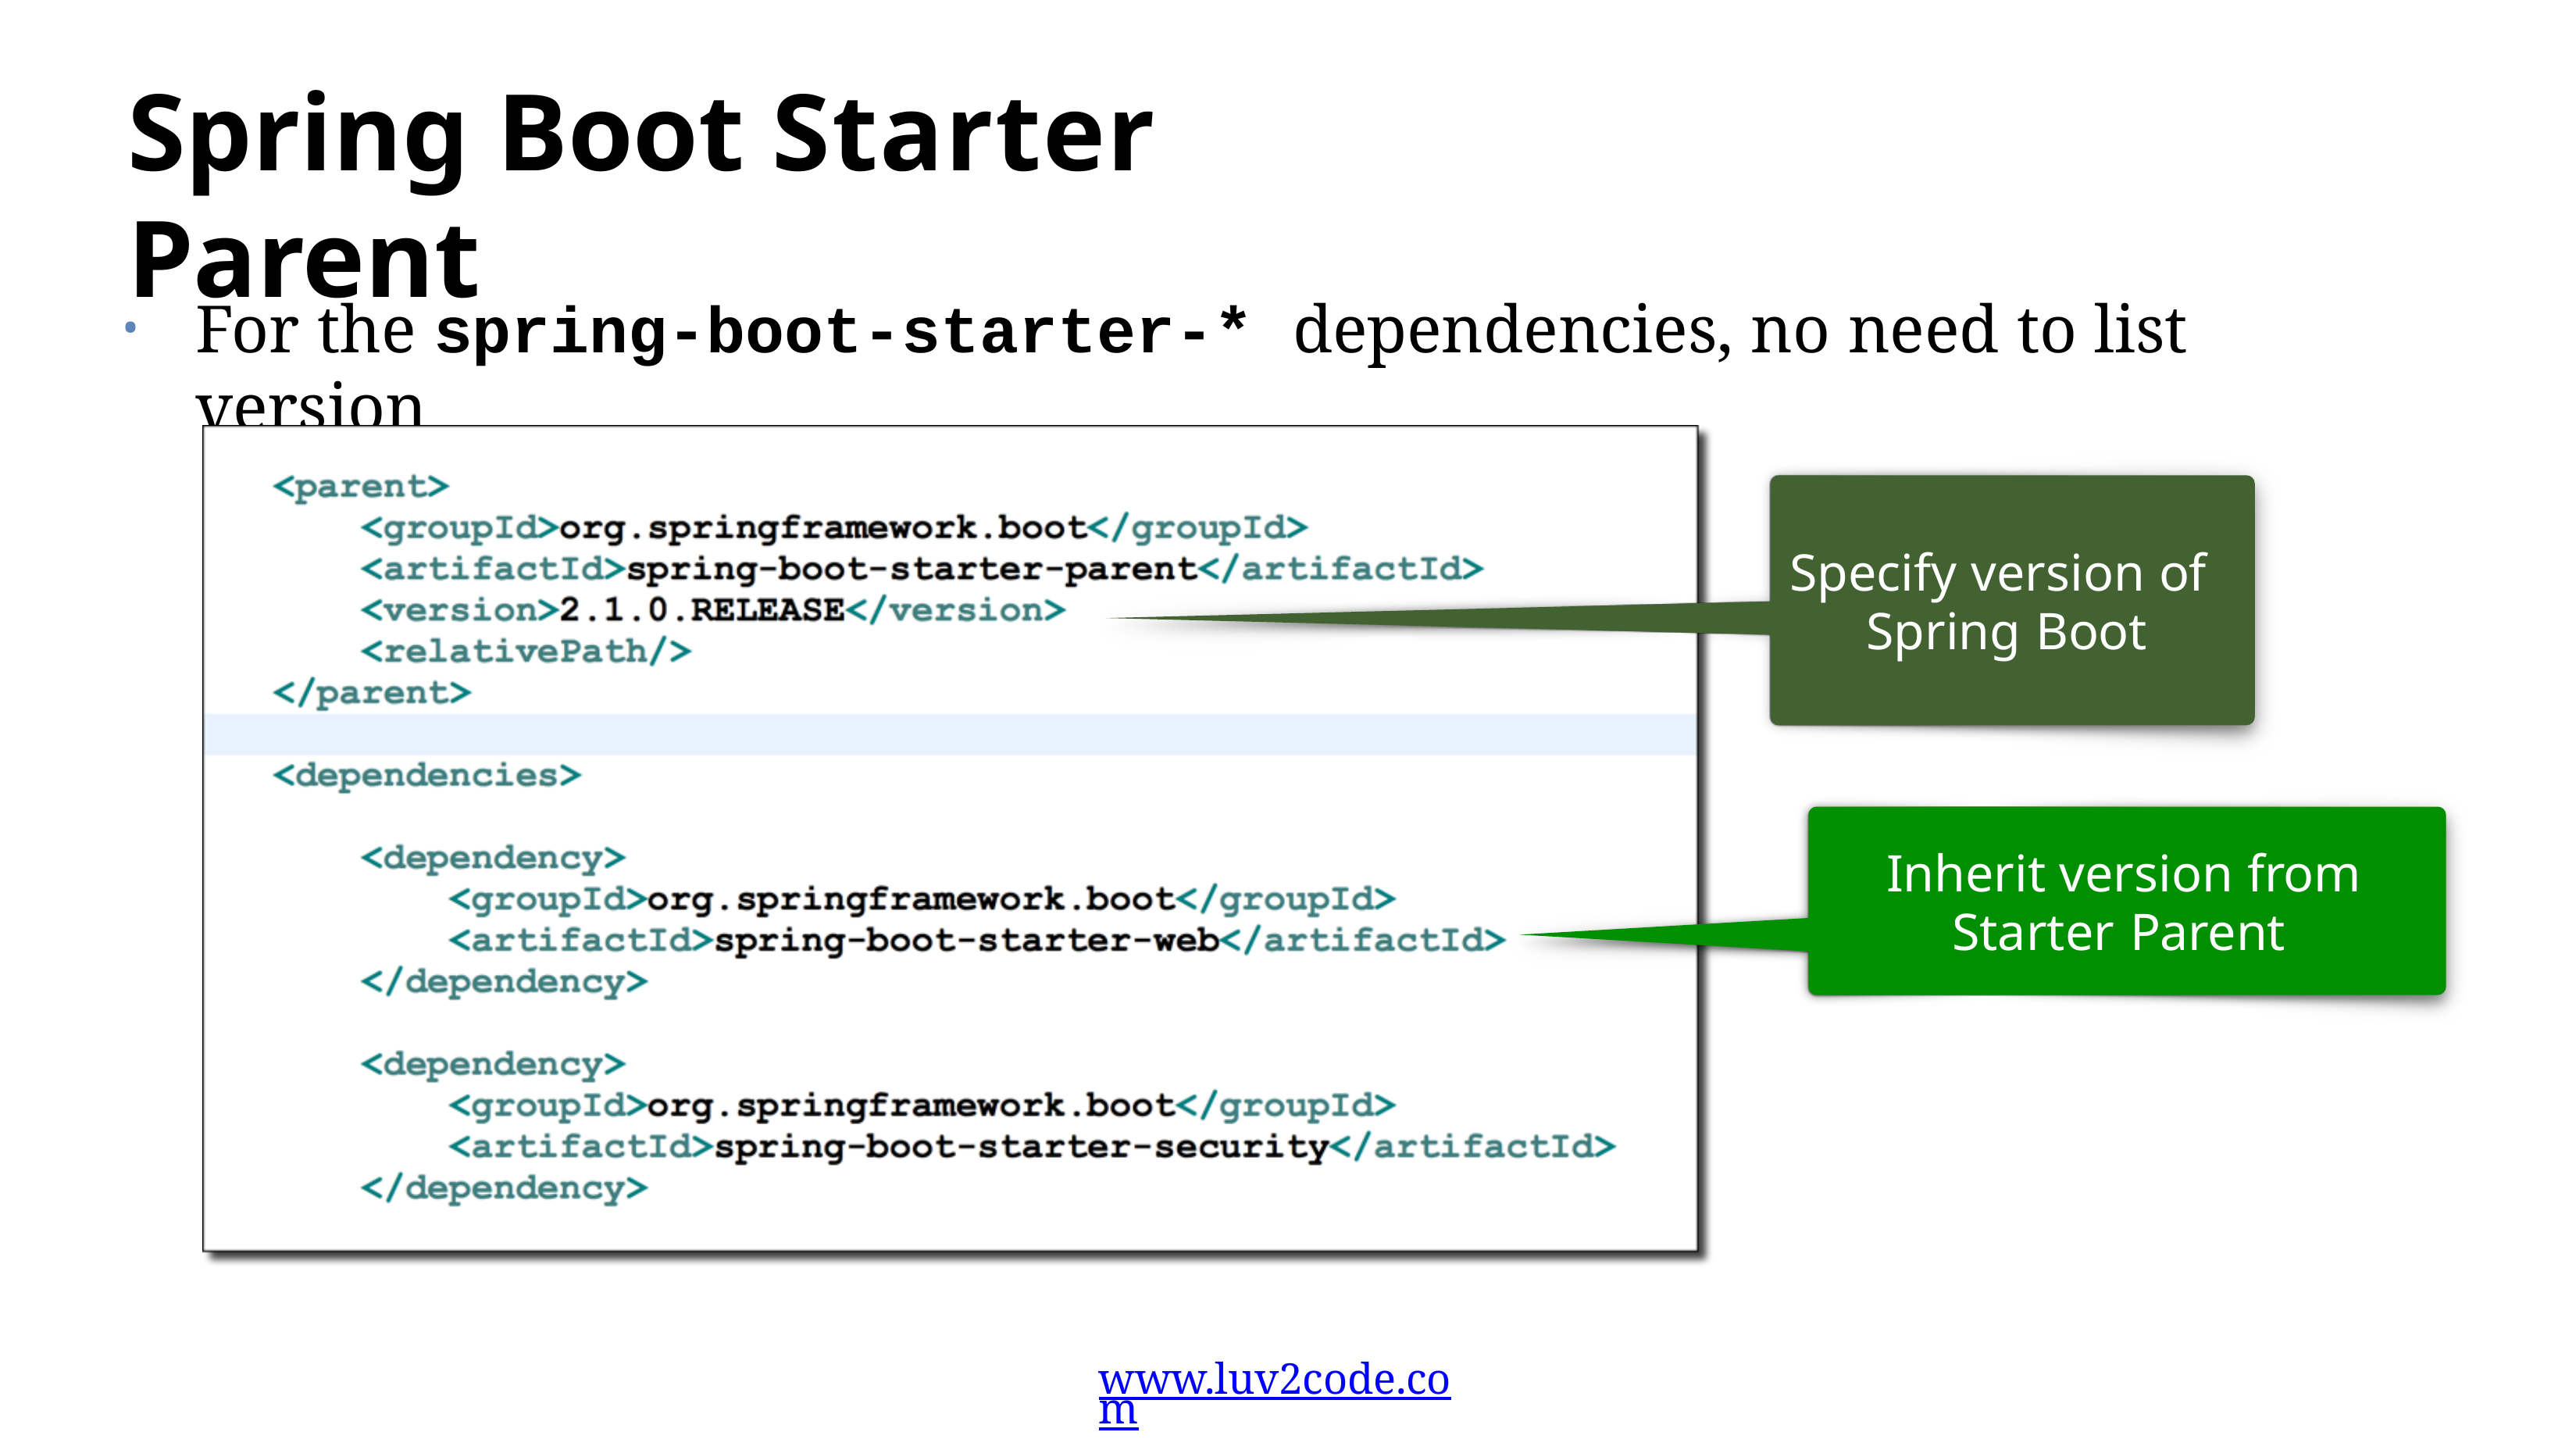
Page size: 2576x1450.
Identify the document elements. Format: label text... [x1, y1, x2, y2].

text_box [1465, 697, 2500, 1106]
text_box www.luv2code.com [1097, 1363, 1479, 1410]
title Spring Boot Starter Parent [126, 62, 1403, 285]
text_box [202, 347, 2309, 1268]
text_box For the spring-boot-starter-* dependencies, no need to list version [120, 285, 2339, 445]
